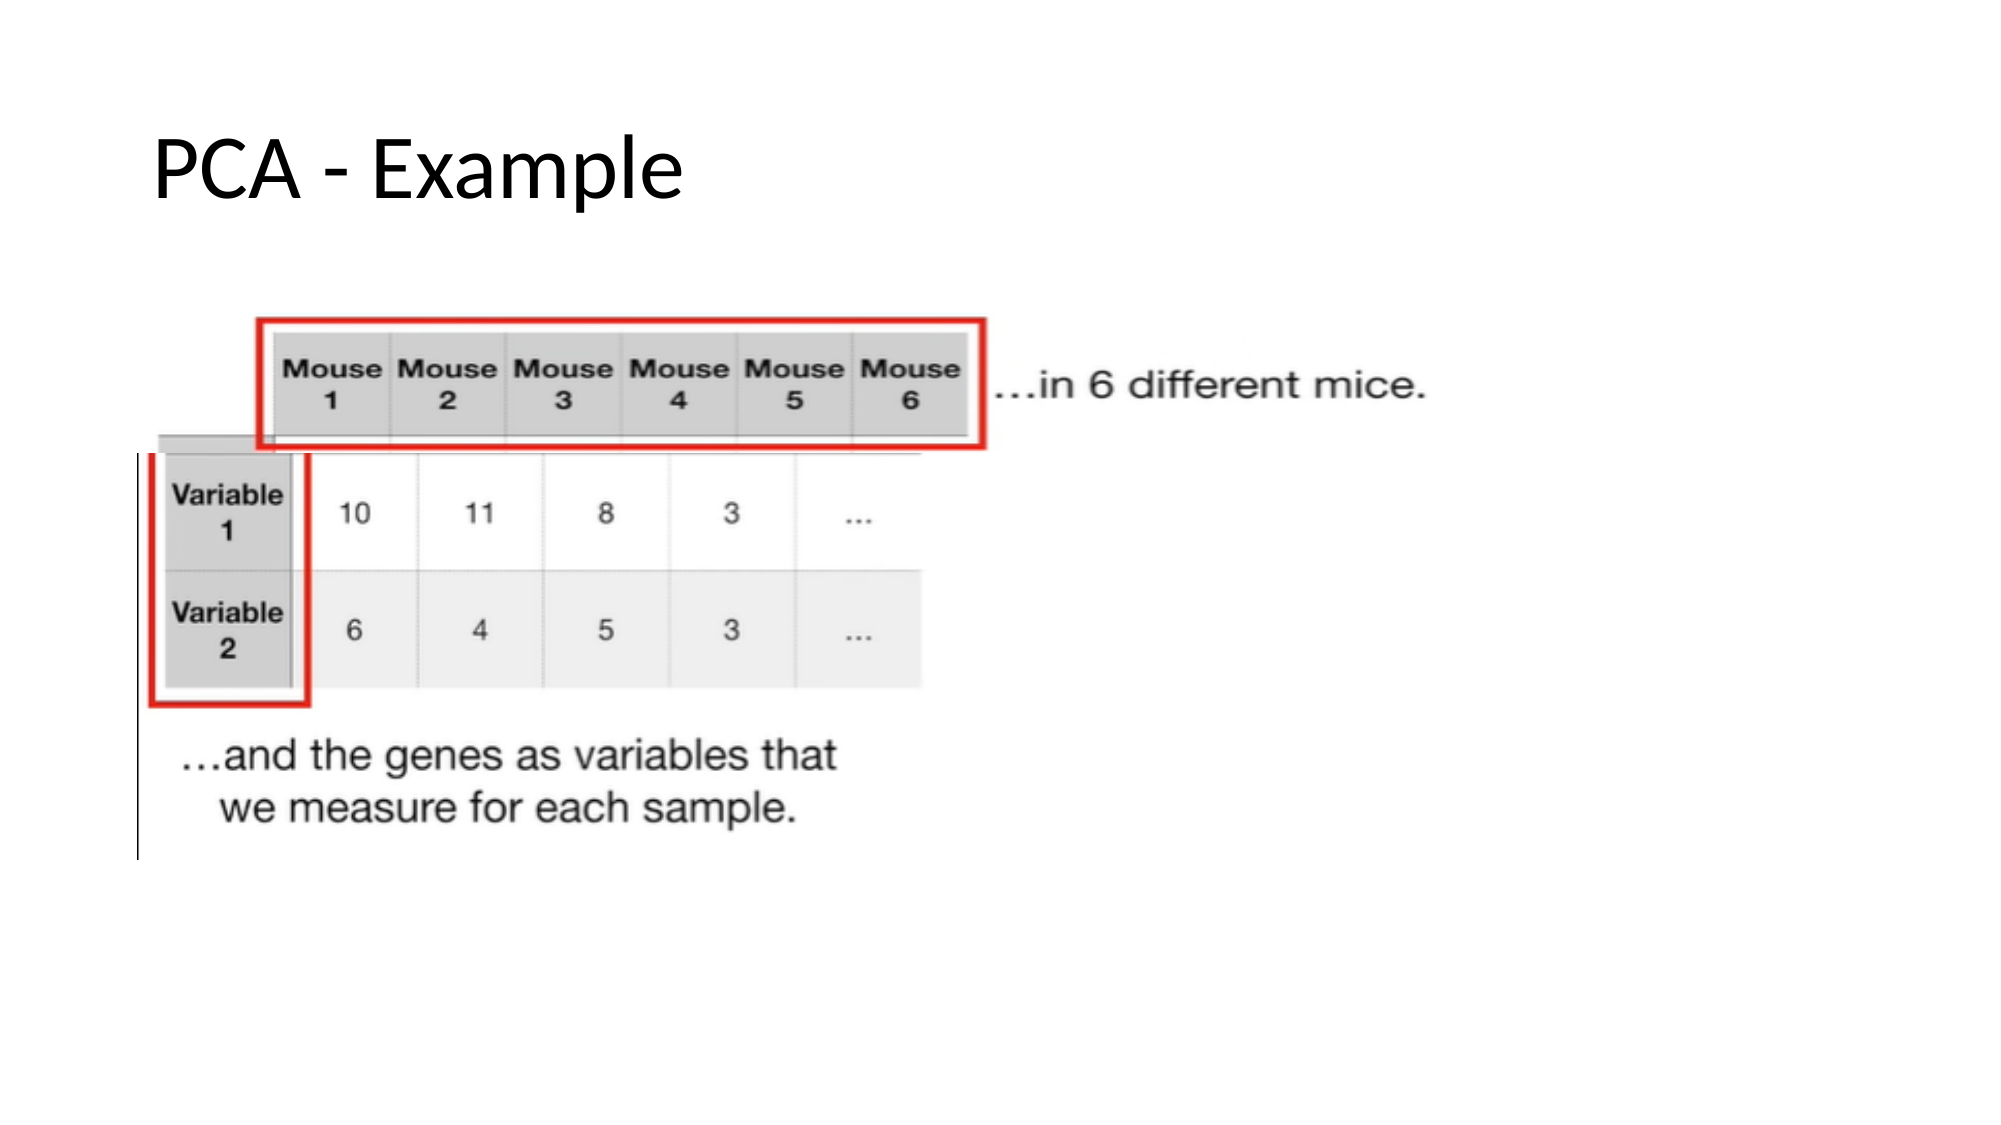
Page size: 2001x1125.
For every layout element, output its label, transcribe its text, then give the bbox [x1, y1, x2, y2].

picture [137, 277, 1476, 454]
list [137, 460, 1002, 860]
title PCA - Example [137, 59, 1863, 278]
